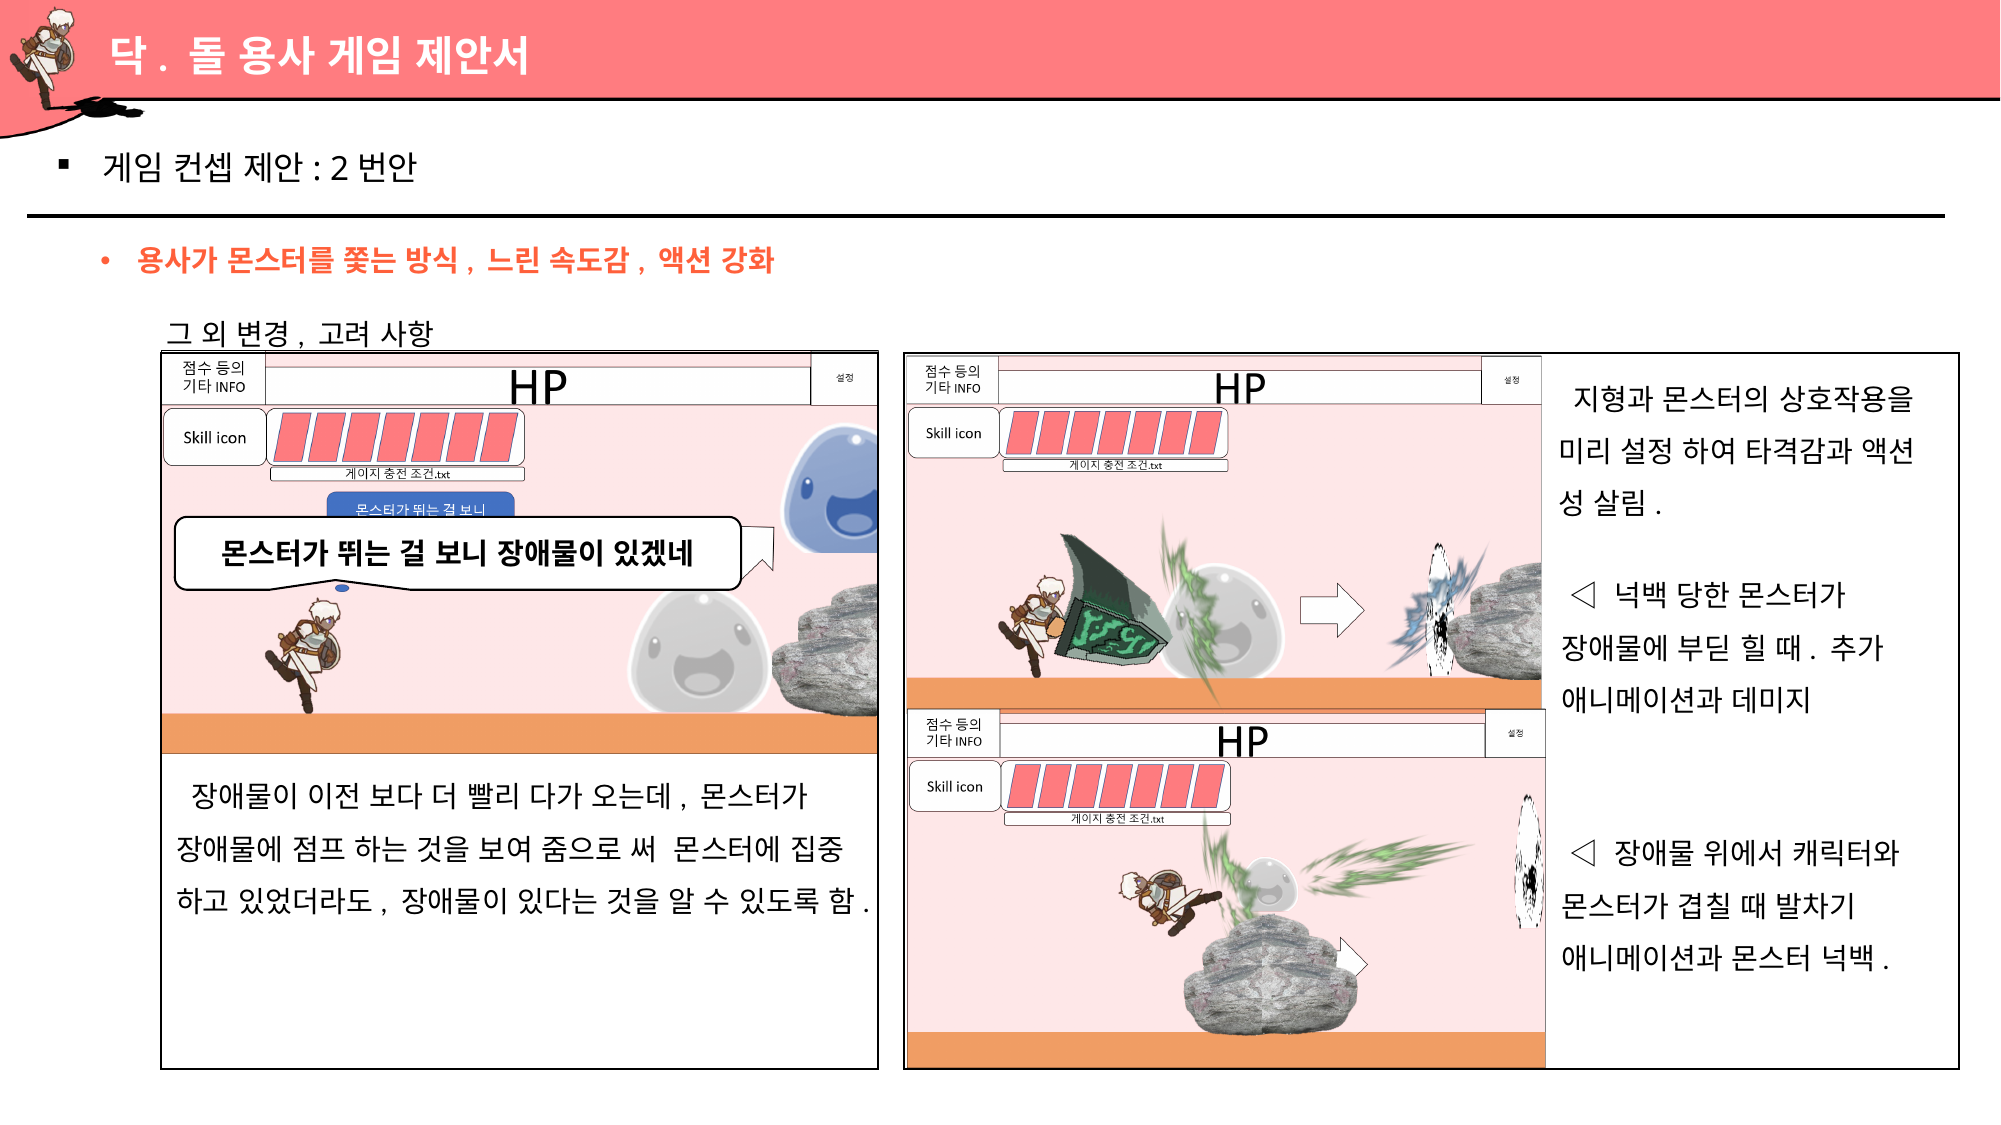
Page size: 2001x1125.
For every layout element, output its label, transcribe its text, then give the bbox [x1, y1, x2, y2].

text_box [160, 554, 879, 1070]
text_box [903, 352, 1960, 1070]
title 게임 컨셉 제안: 2번안 [41, 131, 1959, 209]
picture [161, 337, 879, 754]
picture [906, 344, 1546, 1068]
text_box ◁ 장애물 위에서 캐릭터와 몬스터가 겹칠 때 발차기 애니메이션과 몬스터 넉백. [1546, 810, 1962, 983]
text_box 지형과 몬스터의 상호작용을 미리 설정 하여 타격감과 액션 성 살림. [1543, 355, 1959, 528]
picture [0, 0, 154, 140]
text_box ◁ 넉백 당한 몬스터가 장애물에 부딛 힐 때. 추가 애니메이션과 데미지 [1546, 552, 1962, 725]
text_box 그 외 변경, 고려 사항 [150, 290, 878, 554]
list 용사가 몬스터를 쫓는 방식, 느린 속도감, 액션 강화 [85, 217, 1946, 295]
